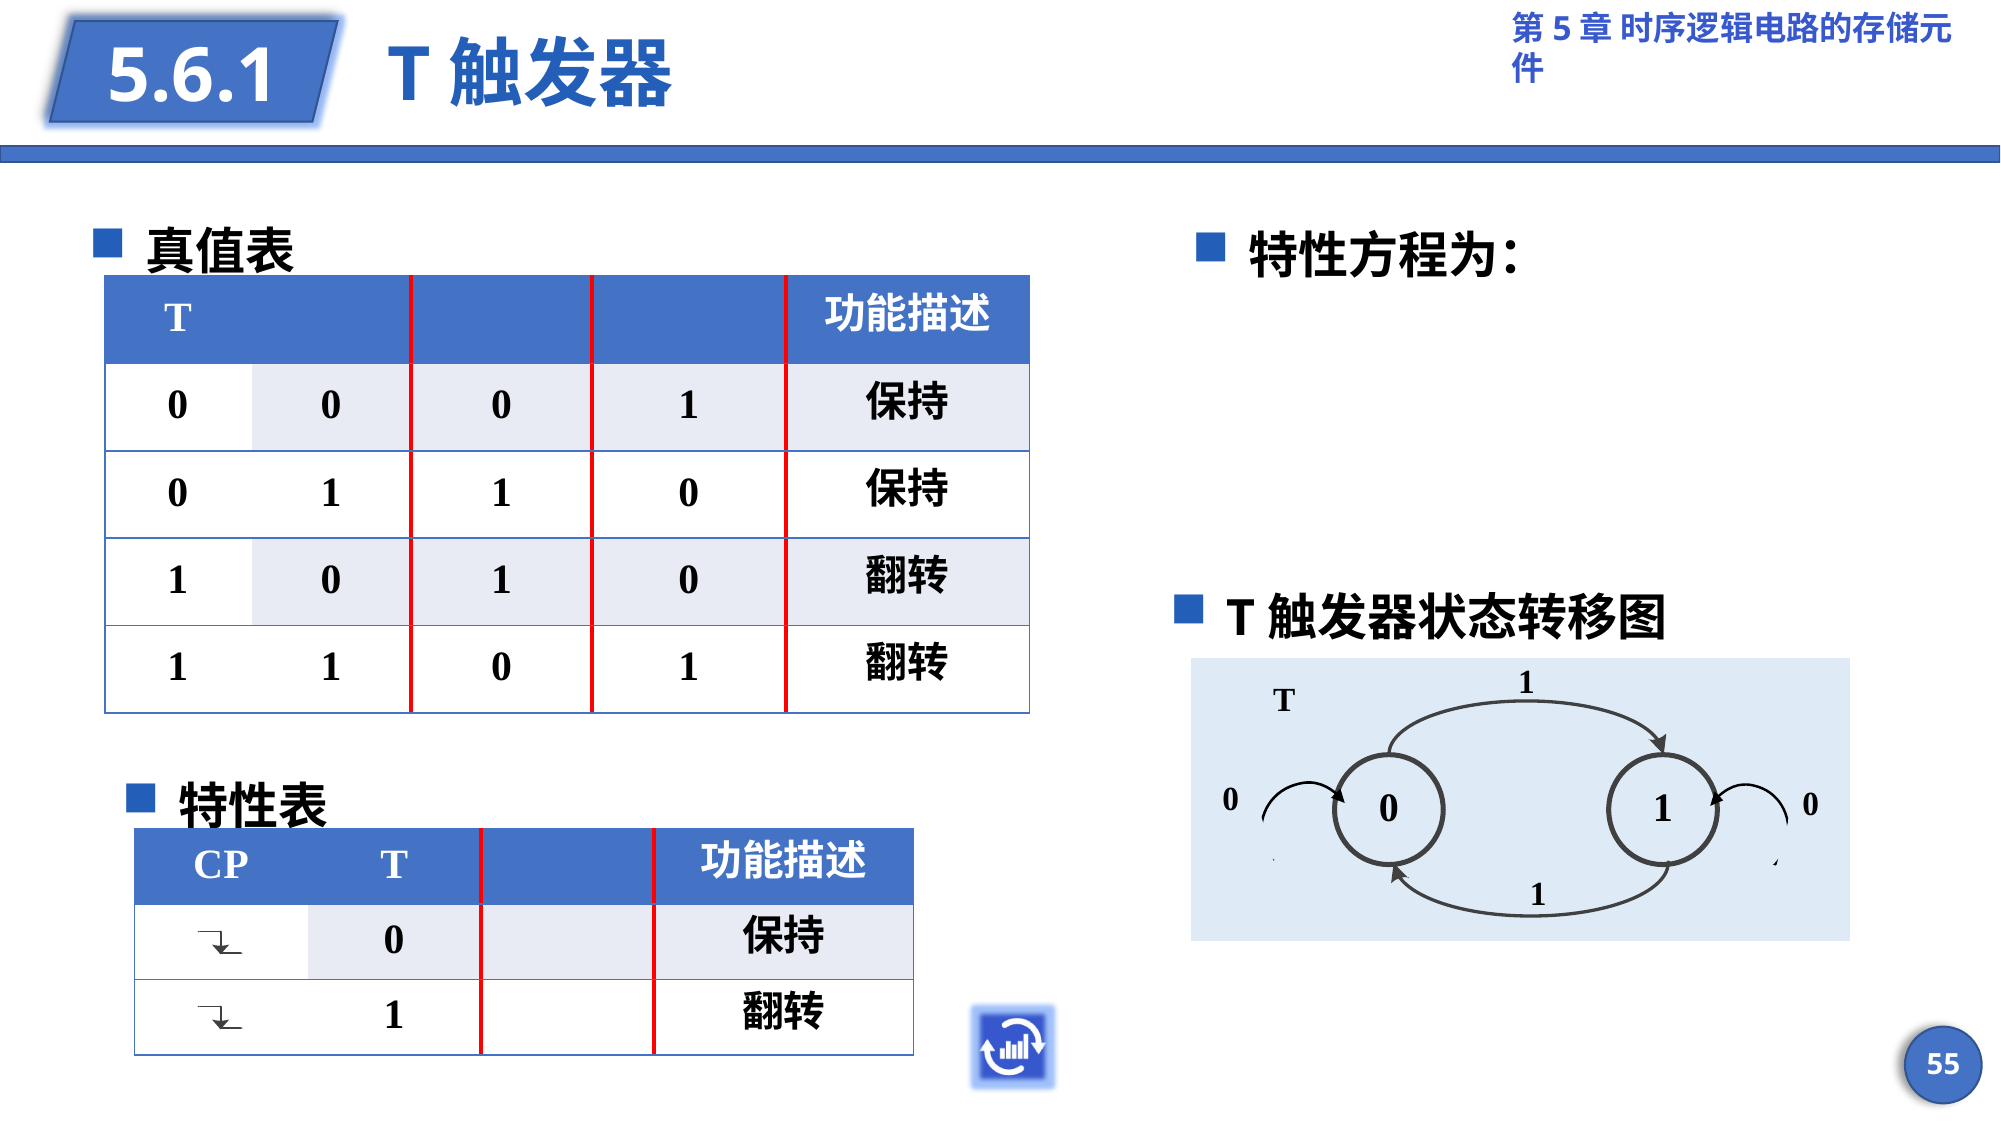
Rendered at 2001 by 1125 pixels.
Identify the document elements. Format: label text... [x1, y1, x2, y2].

title T触发器 [372, 16, 1324, 137]
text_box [1190, 658, 1851, 941]
text_box 真值表 [74, 181, 762, 287]
text_box T触发器状态转移图 [1155, 548, 1886, 654]
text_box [190, 990, 250, 1045]
slide_number 55 [1896, 1035, 1990, 1095]
text_box 特性表 [107, 737, 473, 843]
picture [975, 1009, 1050, 1084]
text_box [190, 915, 250, 970]
text_box 5.6.1 [48, 20, 339, 123]
